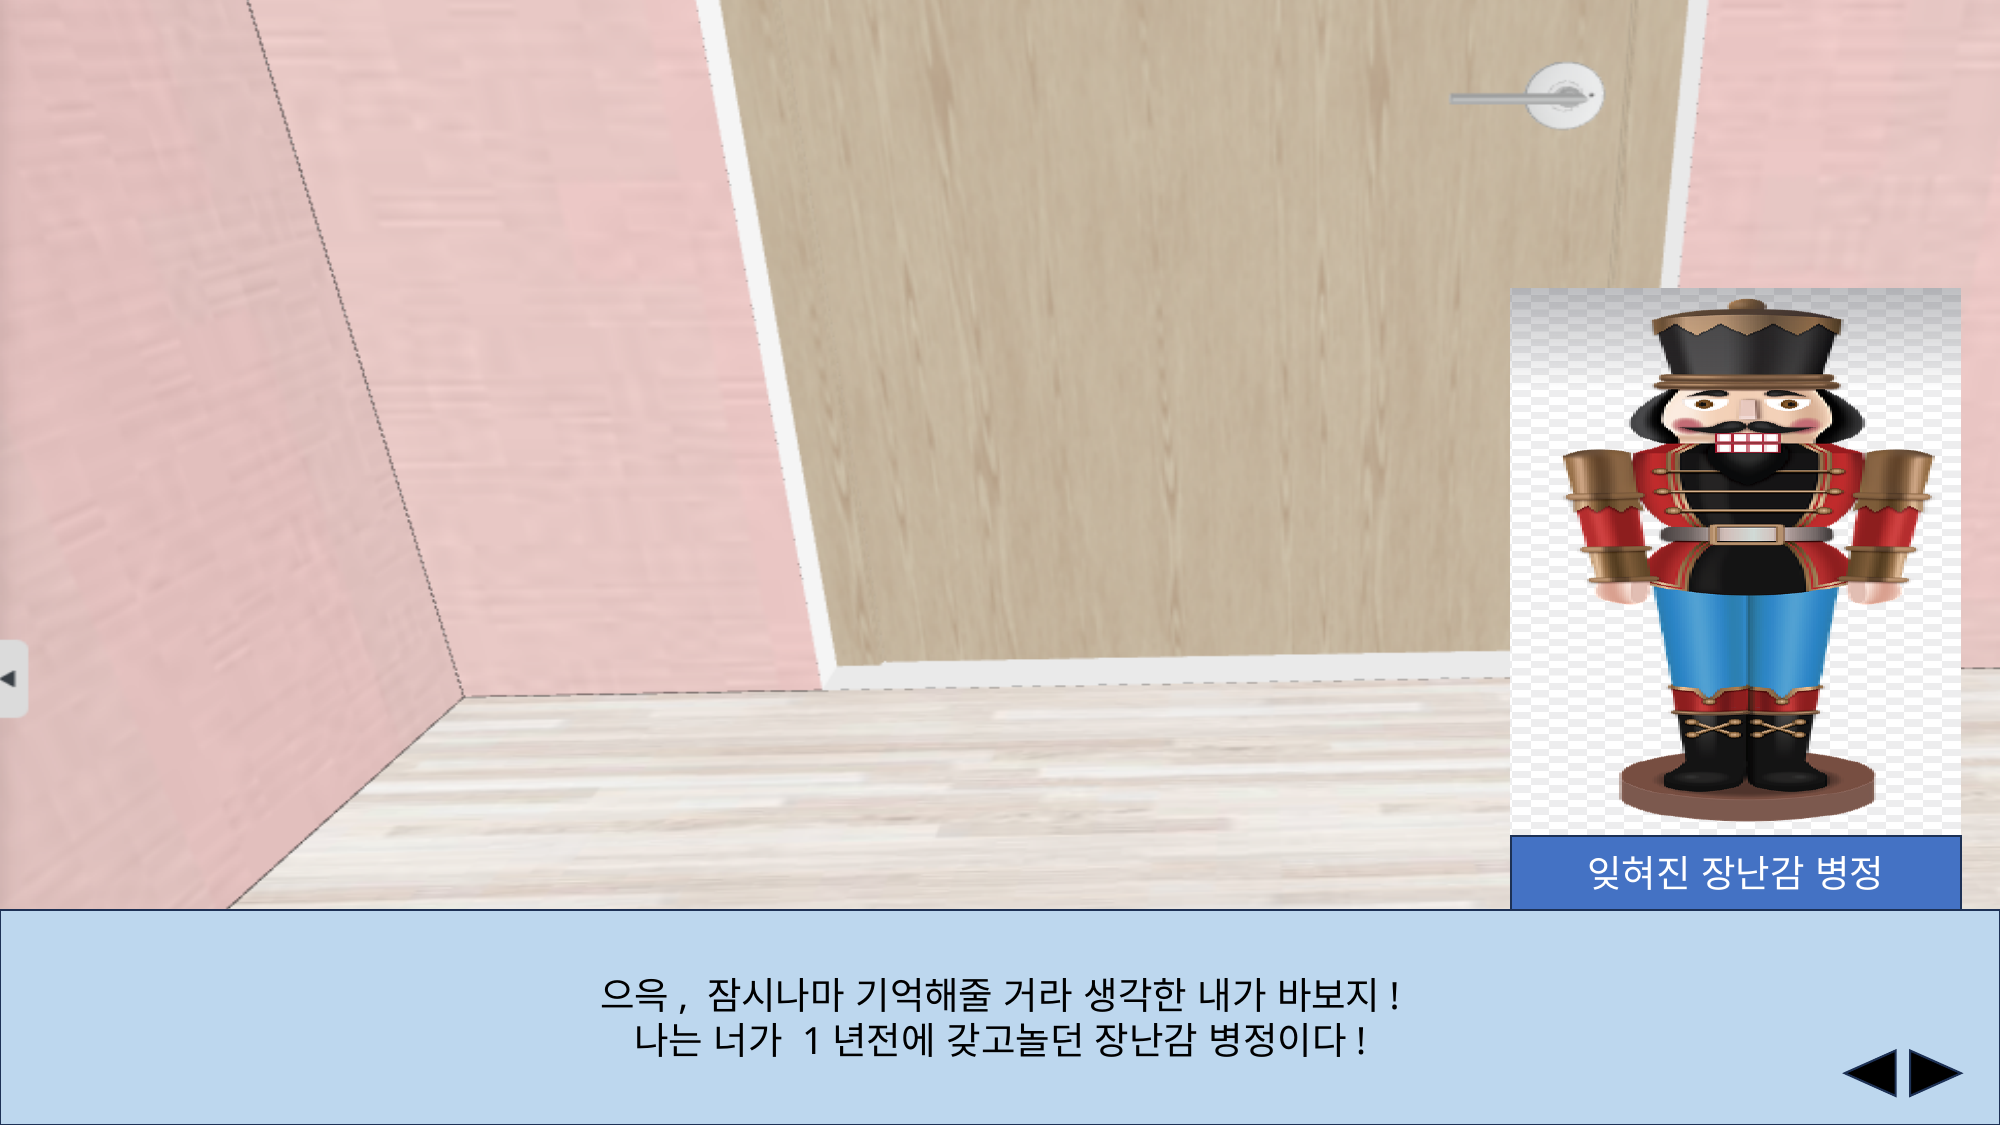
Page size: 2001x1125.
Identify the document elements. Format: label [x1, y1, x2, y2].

picture [0, 0, 2000, 1125]
text_box [1510, 288, 1961, 910]
